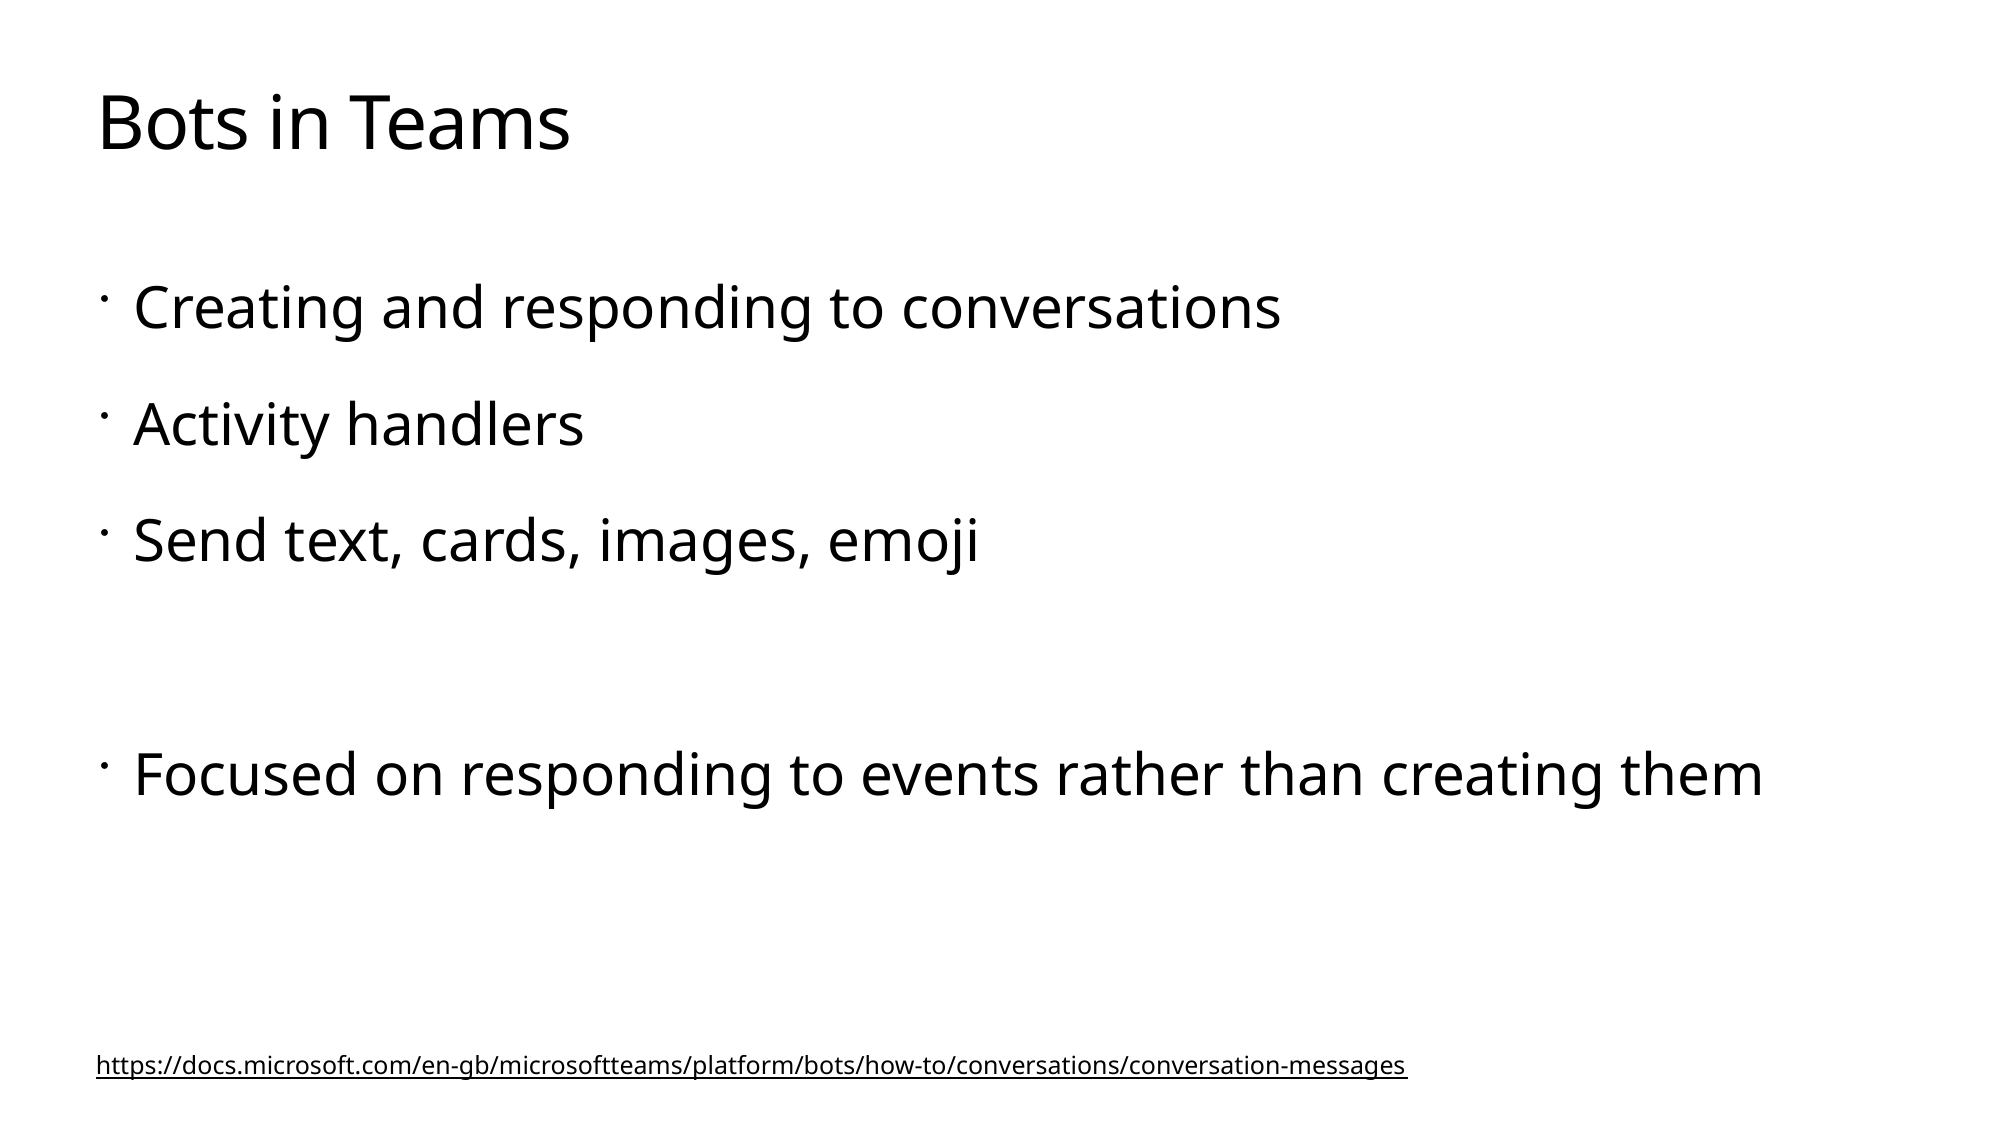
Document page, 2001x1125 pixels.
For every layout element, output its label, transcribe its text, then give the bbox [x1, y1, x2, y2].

text_box https://docs.microsoft.com/en-gb/microsoftteams/platform/bots/how-to/conversations/conversation-messages [95, 1049, 1904, 1084]
title Bots in Teams [96, 75, 1904, 166]
list Creating and responding to conversations Activity handlers Send text, cards, images, emoji Focused on responding to events rather than creating them [95, 235, 1904, 809]
